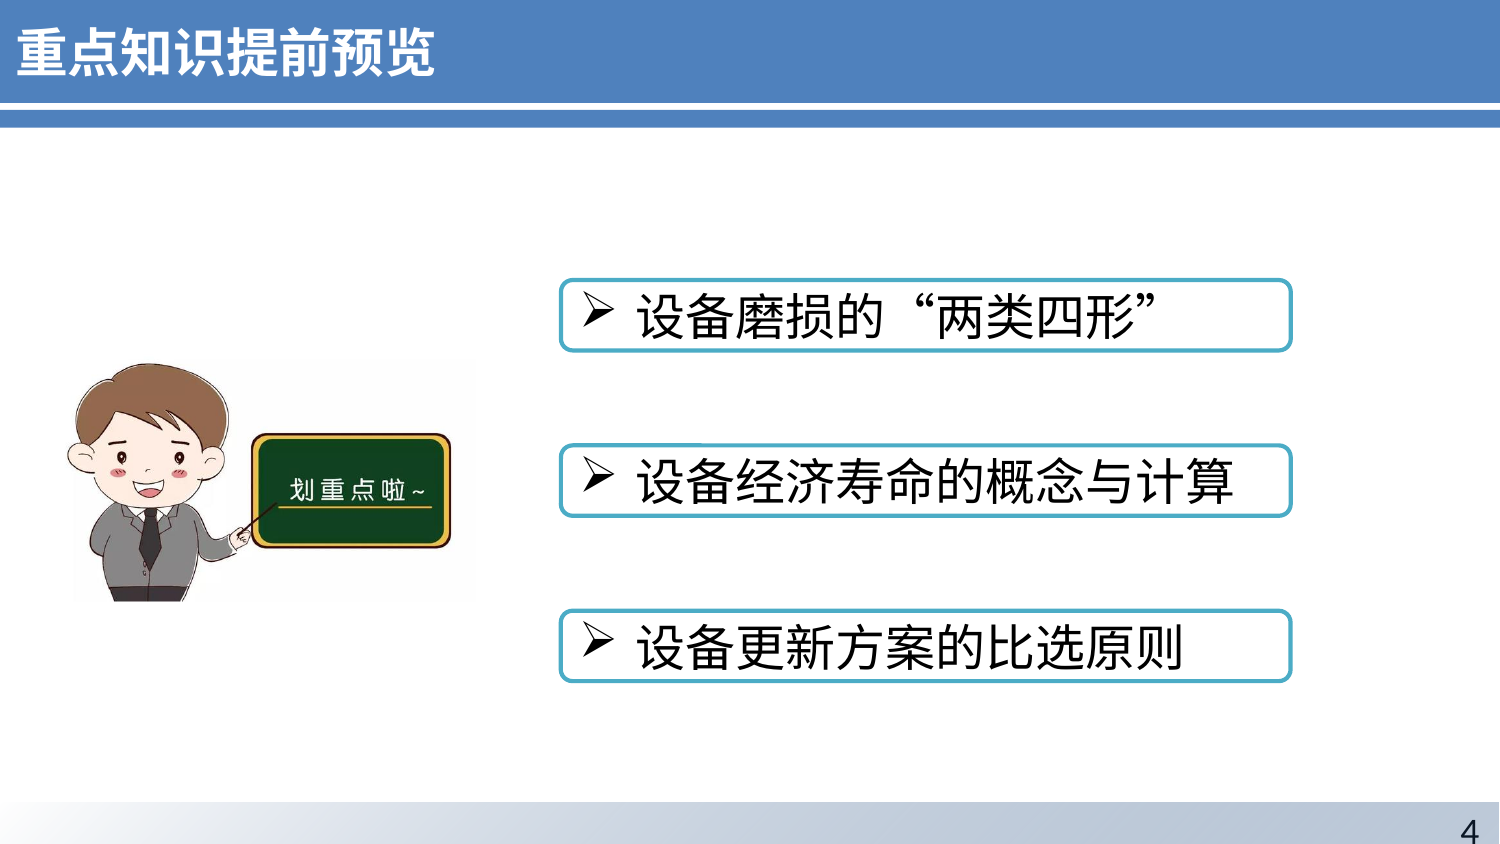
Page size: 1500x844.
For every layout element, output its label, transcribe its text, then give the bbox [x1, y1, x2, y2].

text_box [0, 108, 1500, 130]
text_box 设备经济寿命的概念与计算 [558, 443, 1293, 518]
title 重点知识提前预览 [0, 3, 1499, 99]
slide_number 4 [1144, 799, 1495, 844]
text_box [0, 801, 1144, 844]
text_box 设备更新方案的比选原则 [558, 608, 1293, 684]
picture [64, 345, 482, 611]
text_box 设备磨损的“两类四形” [558, 277, 1293, 353]
text_box [0, 0, 1500, 105]
text_box [1495, 801, 1500, 844]
